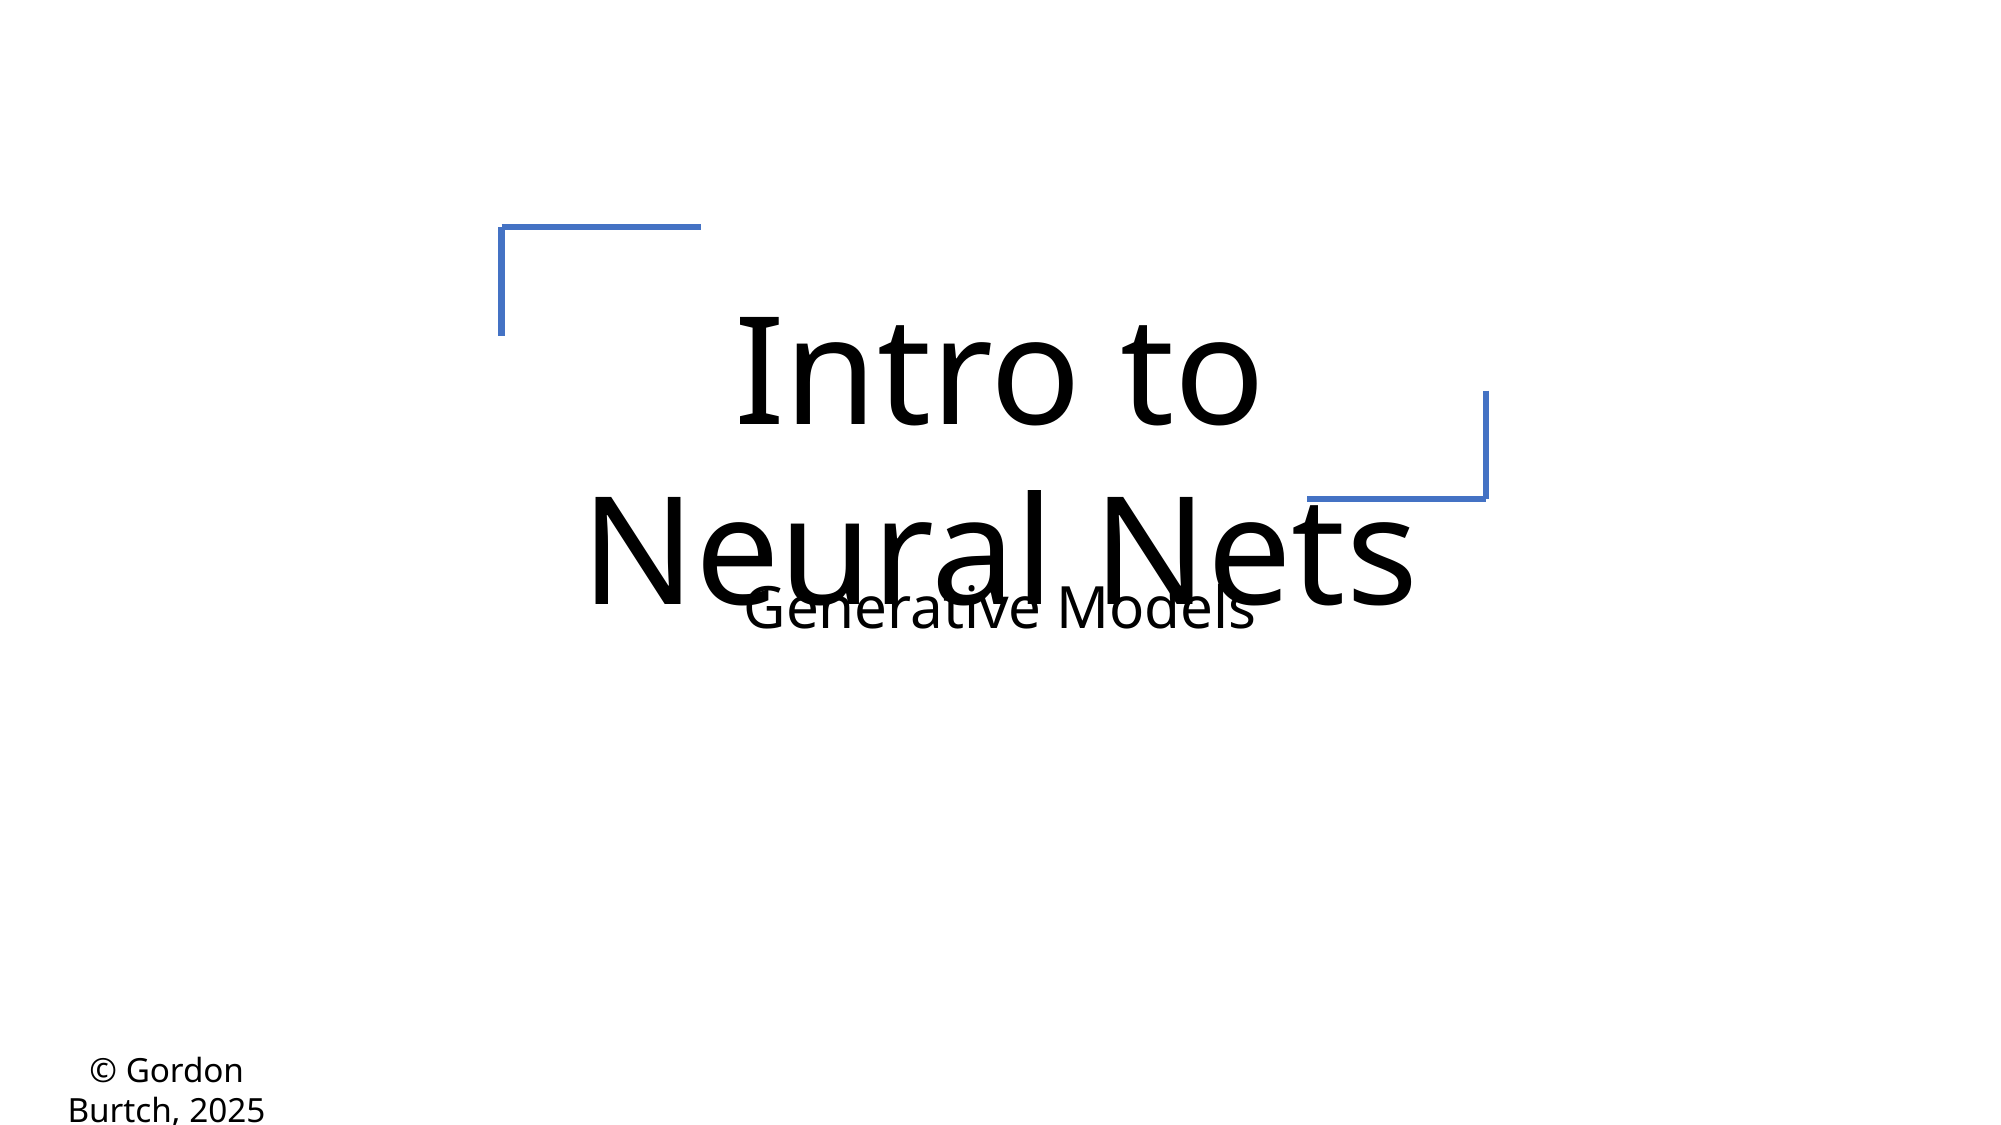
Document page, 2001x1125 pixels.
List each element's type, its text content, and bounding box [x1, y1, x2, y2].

text_box Generative Models [590, 562, 1410, 648]
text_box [469, 226, 1531, 500]
